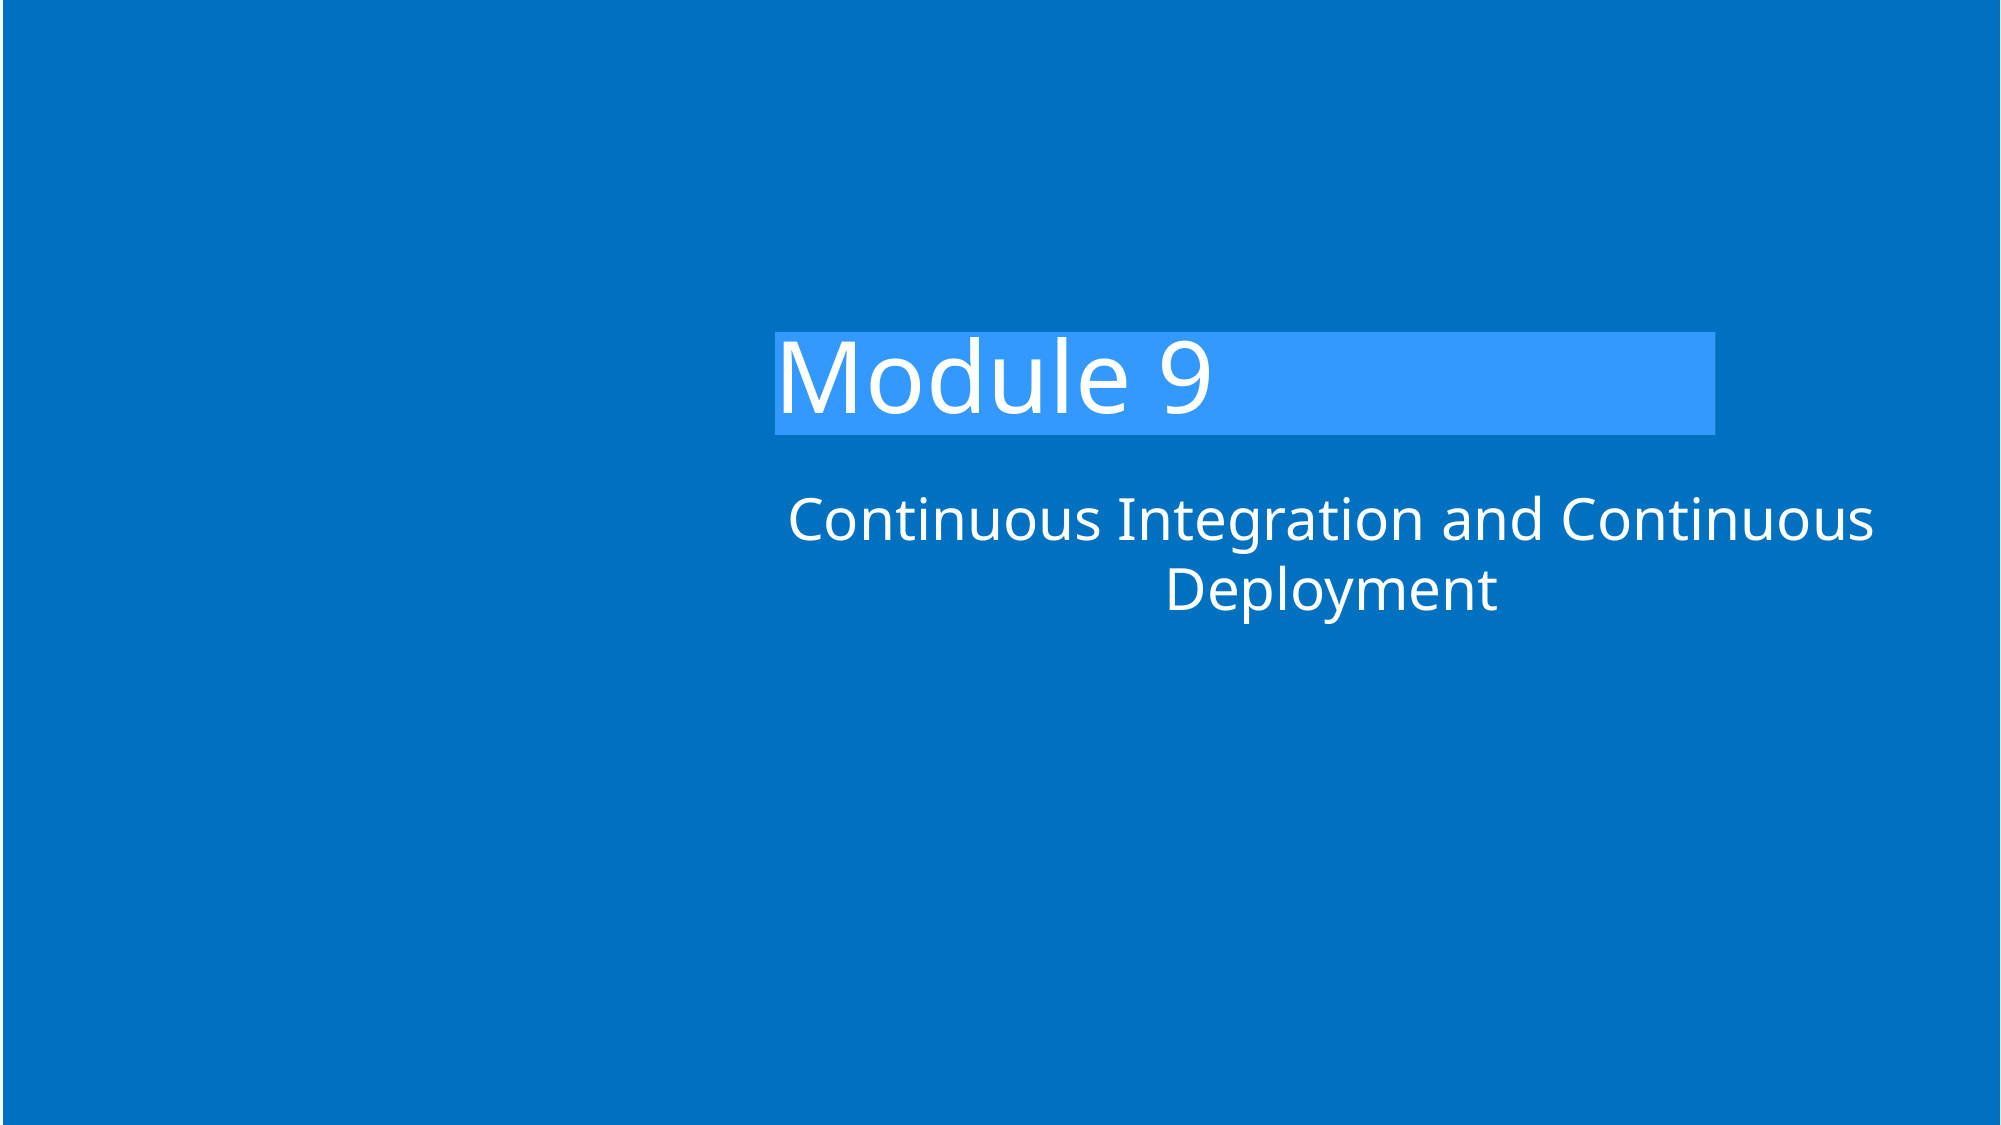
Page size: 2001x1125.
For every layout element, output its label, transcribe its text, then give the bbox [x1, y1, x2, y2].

title Module 9 [774, 331, 1716, 436]
subtitle Continuous Integration and Continuous Deployment [699, 474, 1964, 657]
